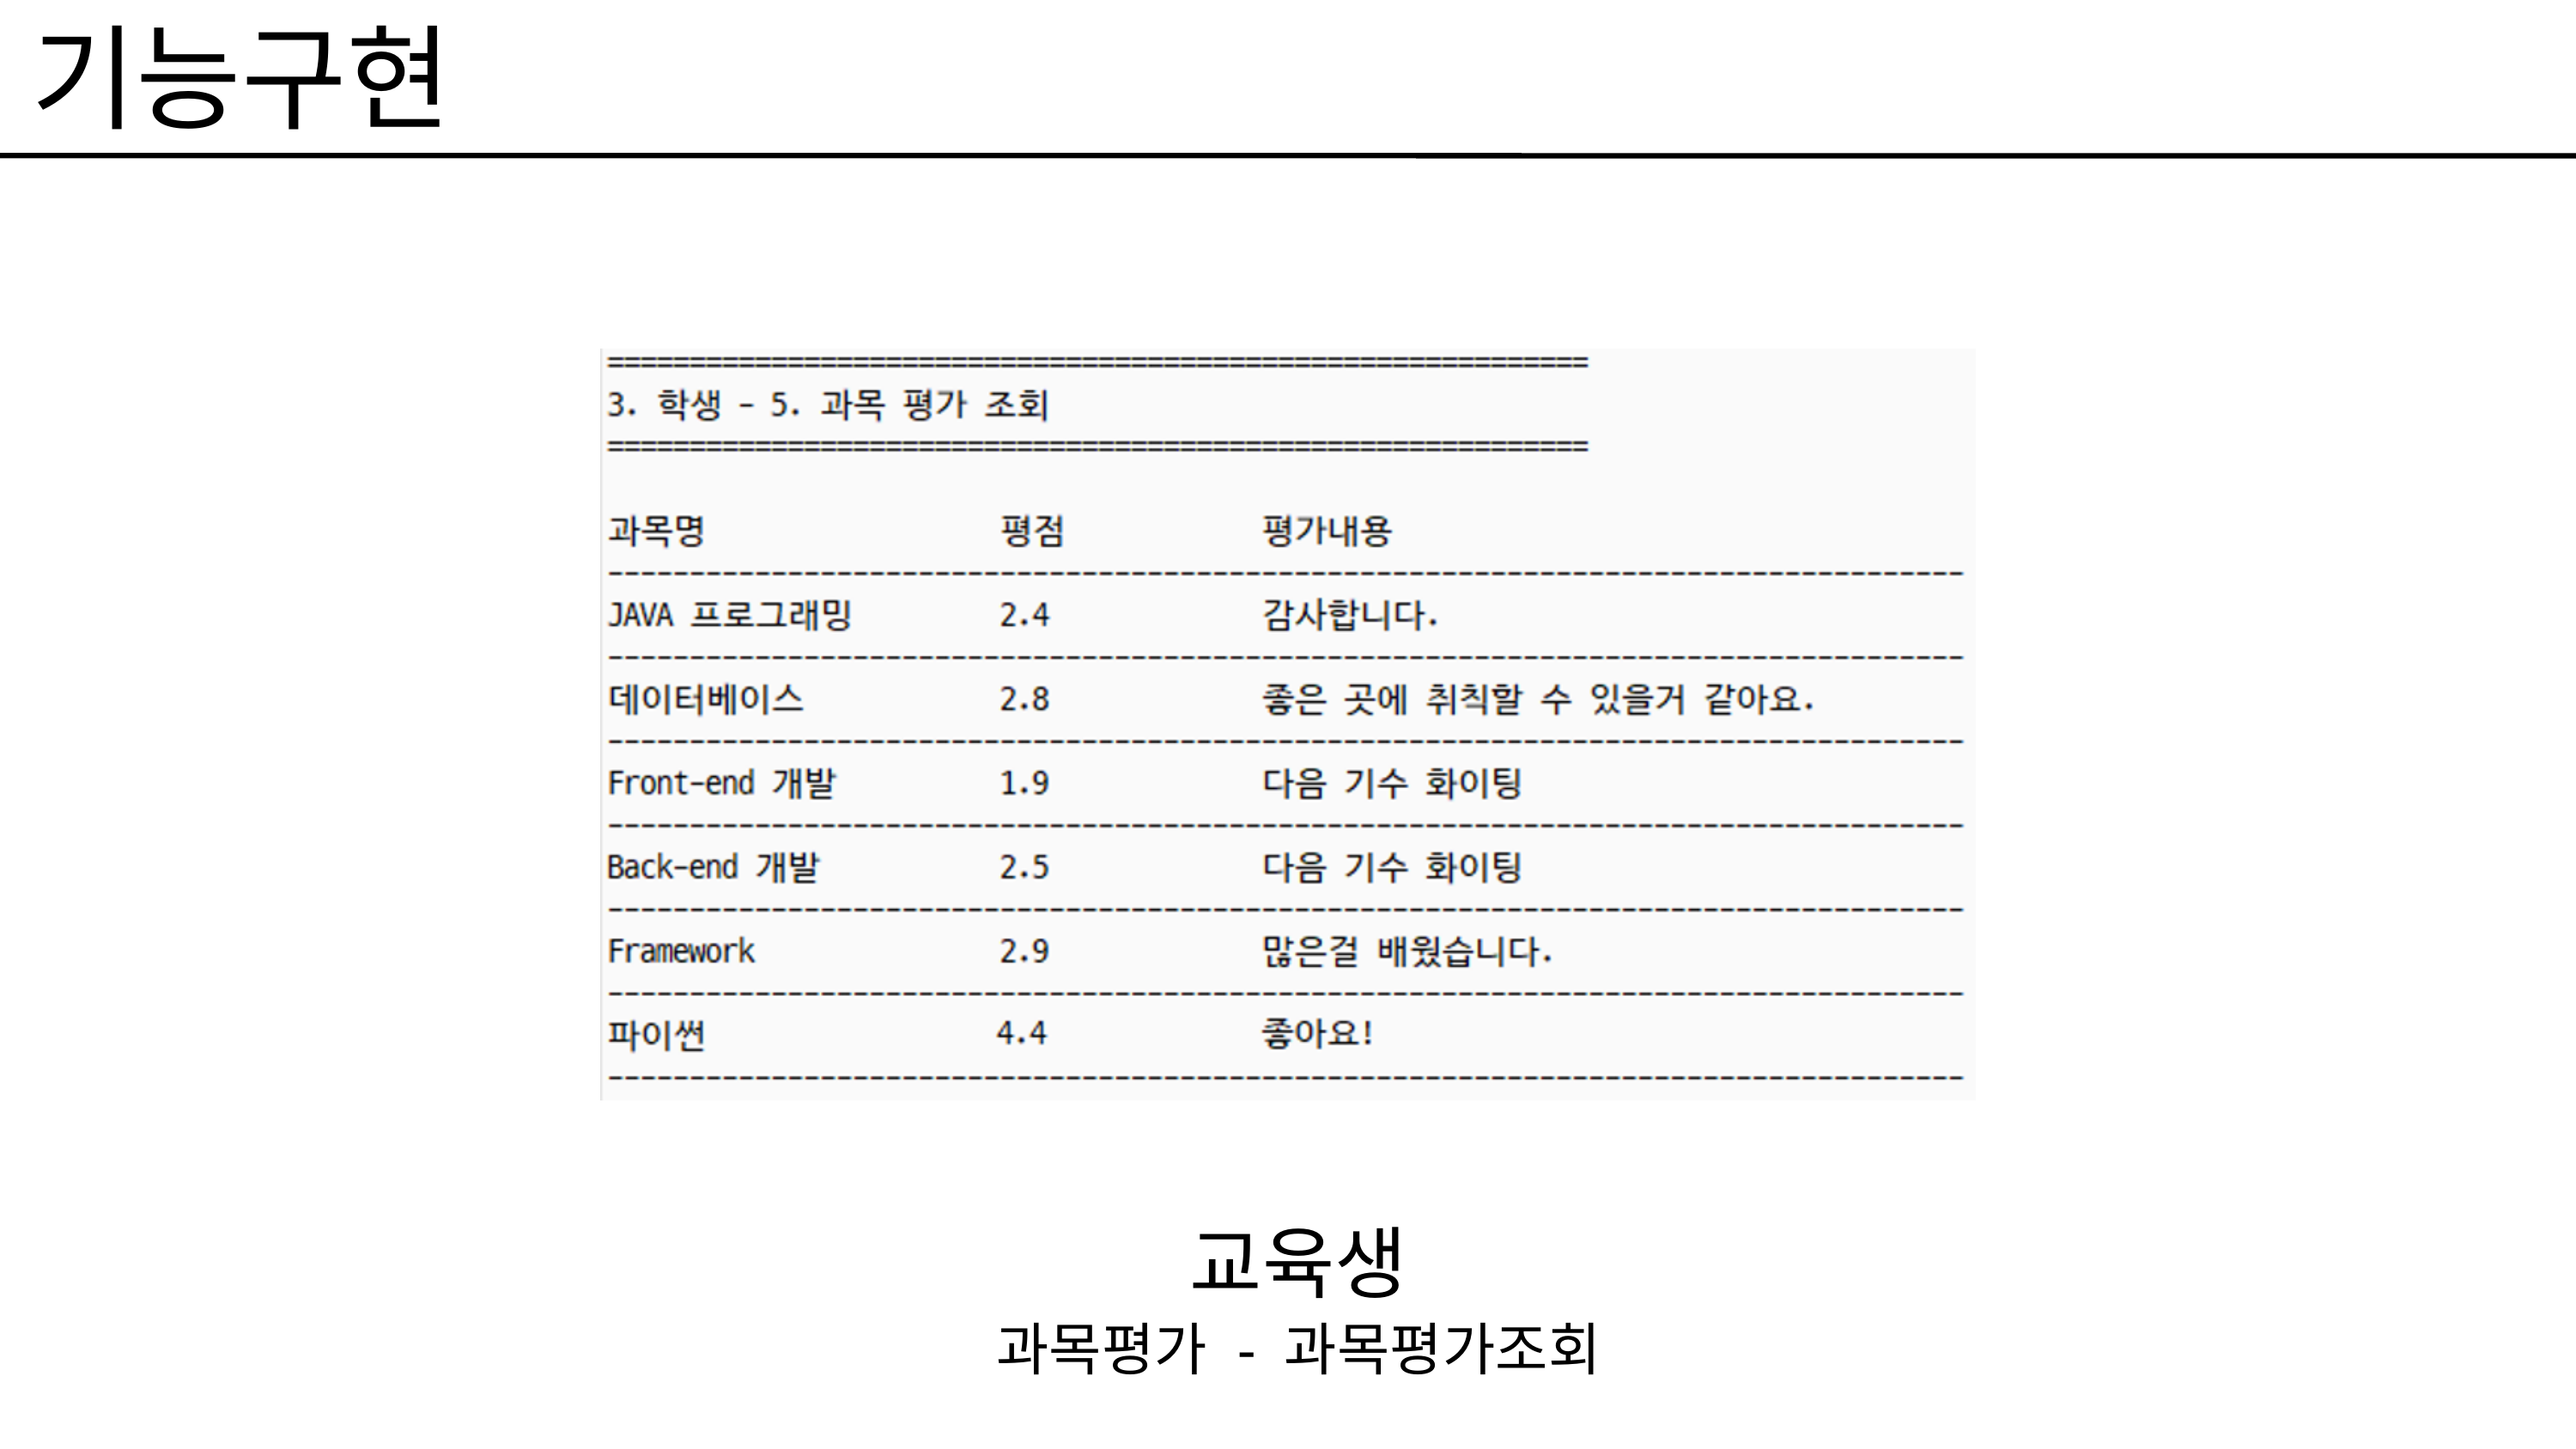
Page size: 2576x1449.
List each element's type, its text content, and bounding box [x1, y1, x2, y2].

text_box 과목평가 - 과목평가조회 [858, 1306, 1740, 1401]
text_box 기능구현 [0, 0, 483, 150]
text_box 교육생 [975, 1207, 1622, 1286]
picture [600, 348, 1976, 1100]
